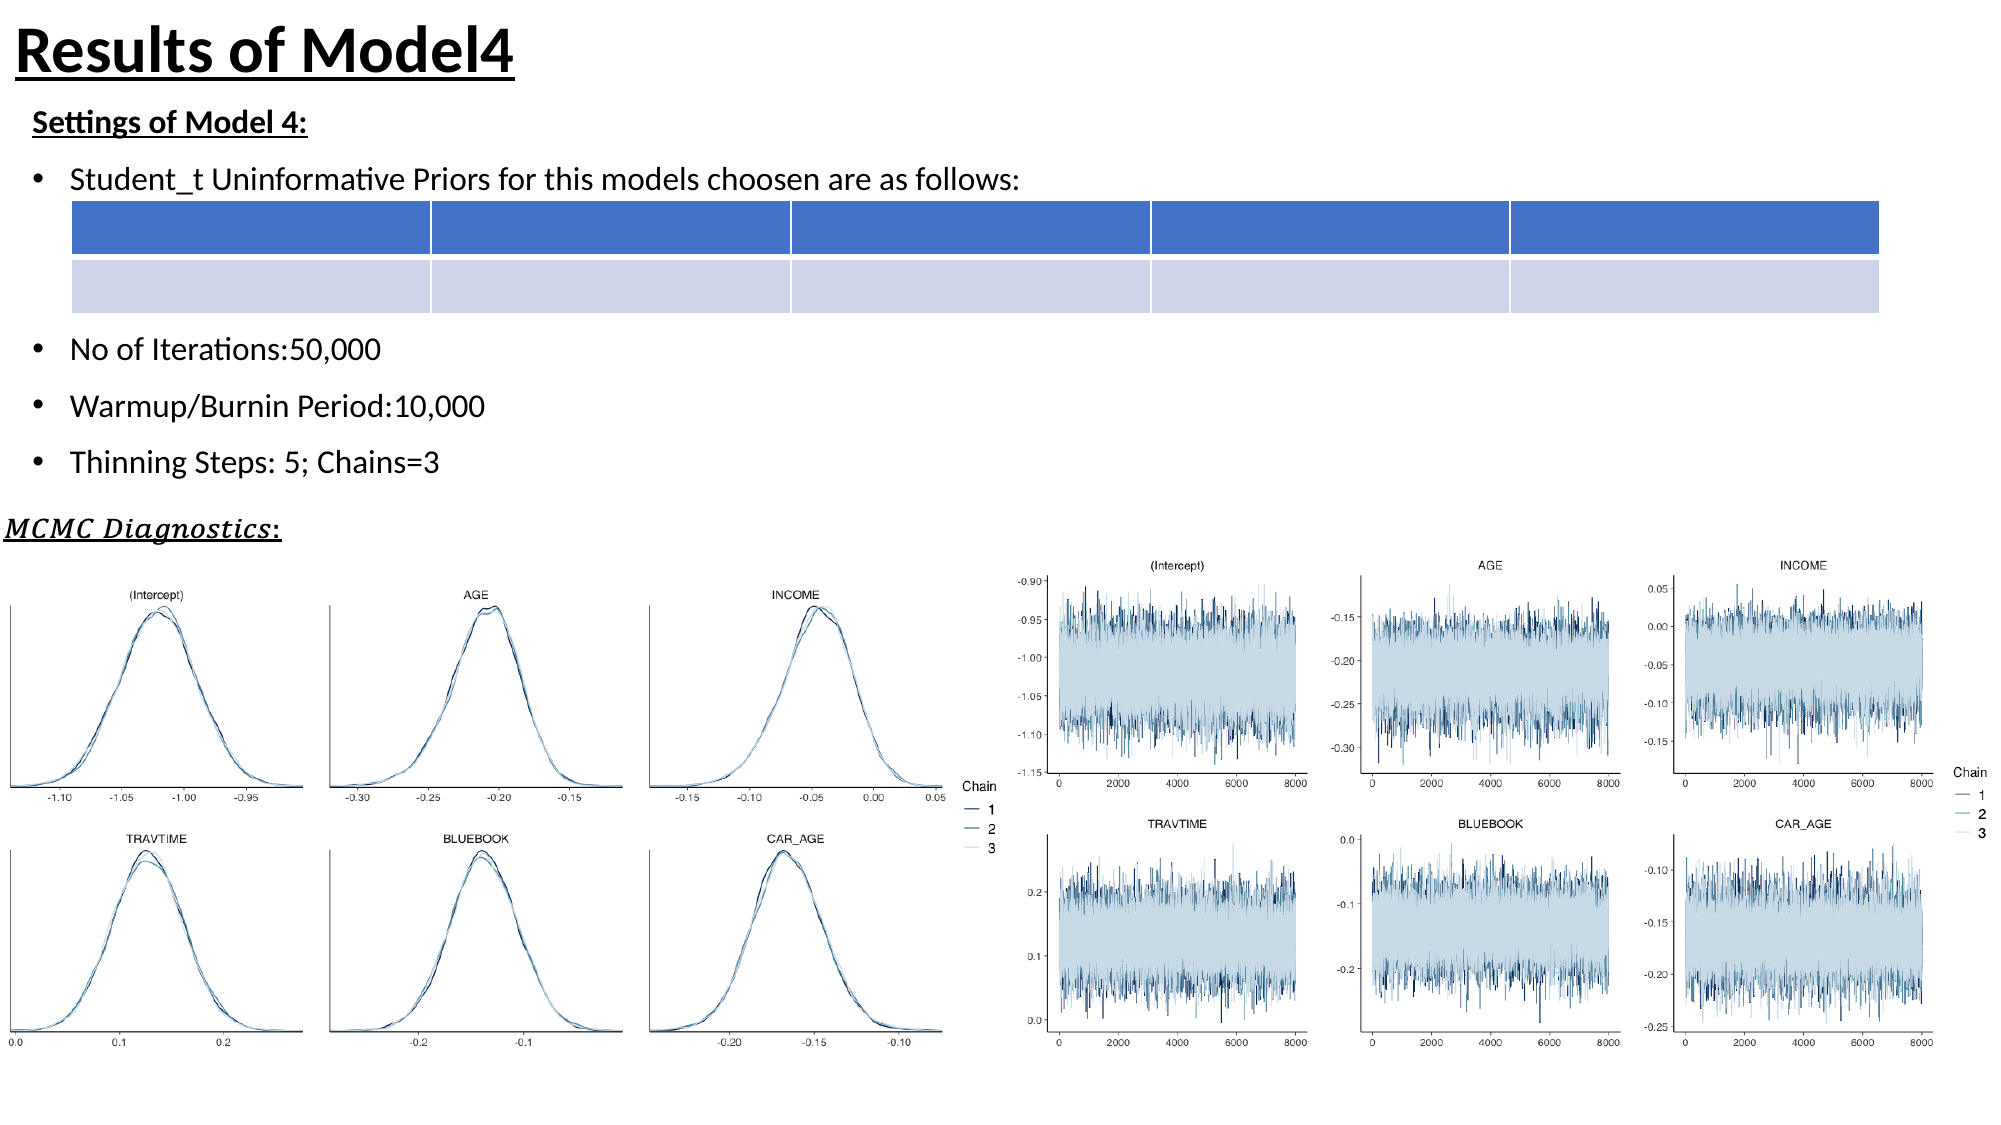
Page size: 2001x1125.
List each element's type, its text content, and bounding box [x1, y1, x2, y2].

table_cell [1152, 260, 1509, 313]
table_cell [792, 260, 1150, 313]
list Settings of Model 4: Student_t Uninformative Priors for this models choosen are as follows: No of Iterations:50,000 Warmup/Burnin Period:10,000 Thinning Steps: 5; Chains=3 [17, 97, 1863, 490]
picture [0, 547, 2000, 1054]
table_header [432, 201, 790, 254]
text_box [0, 509, 286, 548]
text_box Results of Model4 [0, 0, 1725, 103]
table_cell [1511, 260, 1879, 313]
table_header [72, 201, 430, 254]
table_header [1511, 201, 1879, 254]
table_cell [72, 260, 430, 313]
table_cell [432, 260, 790, 313]
table_header [1152, 201, 1509, 254]
table_header [792, 201, 1150, 254]
